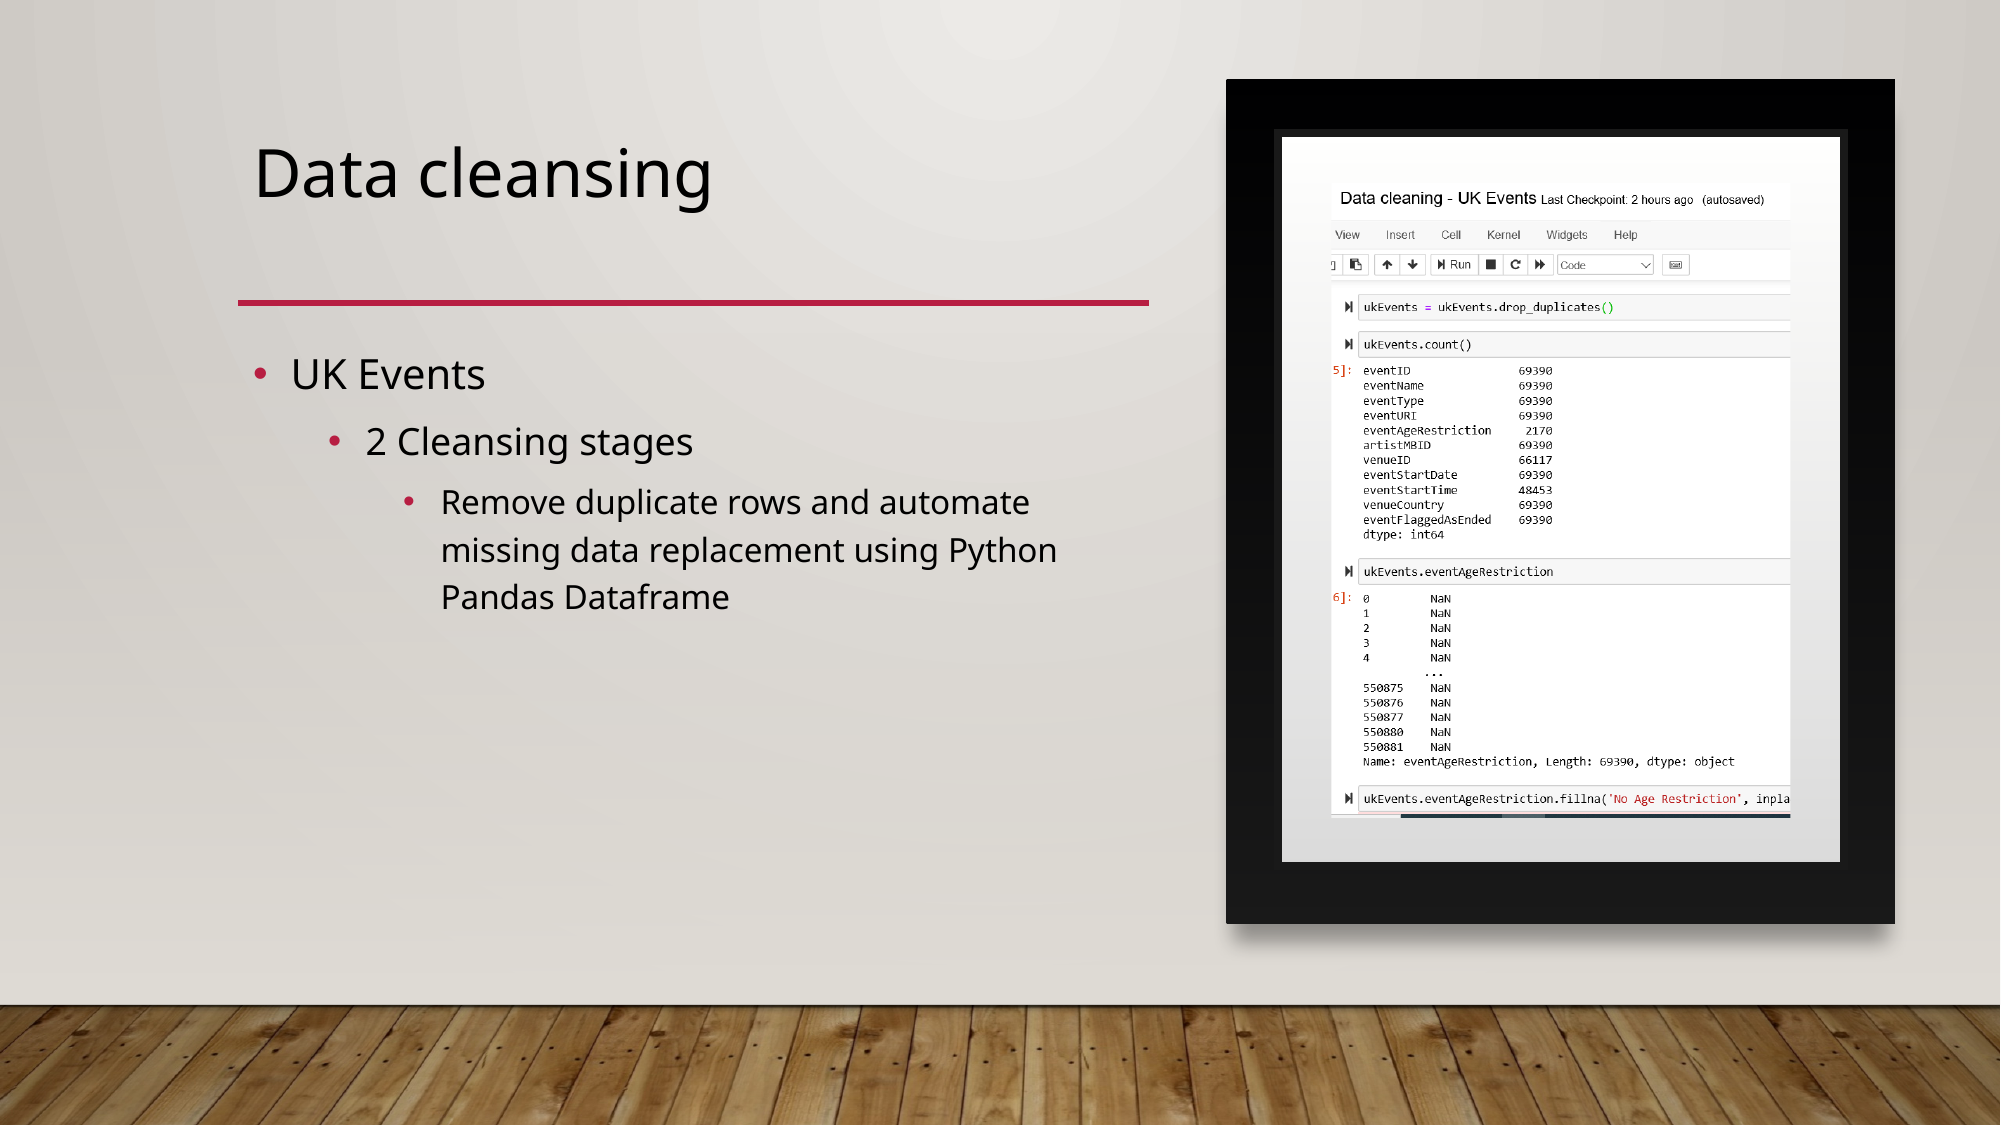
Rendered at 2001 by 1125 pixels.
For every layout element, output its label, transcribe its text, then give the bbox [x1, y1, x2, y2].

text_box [1226, 78, 1896, 924]
list UK Events 2 Cleansing stages Remove duplicate rows and automate missing data replacement using Python Pandas Dataframe [238, 330, 1149, 897]
title Data cleansing [238, 131, 1149, 302]
picture [1331, 182, 1791, 818]
text_box [0, 330, 2000, 1004]
picture [0, 1006, 2000, 1125]
text_box [0, 0, 2000, 330]
